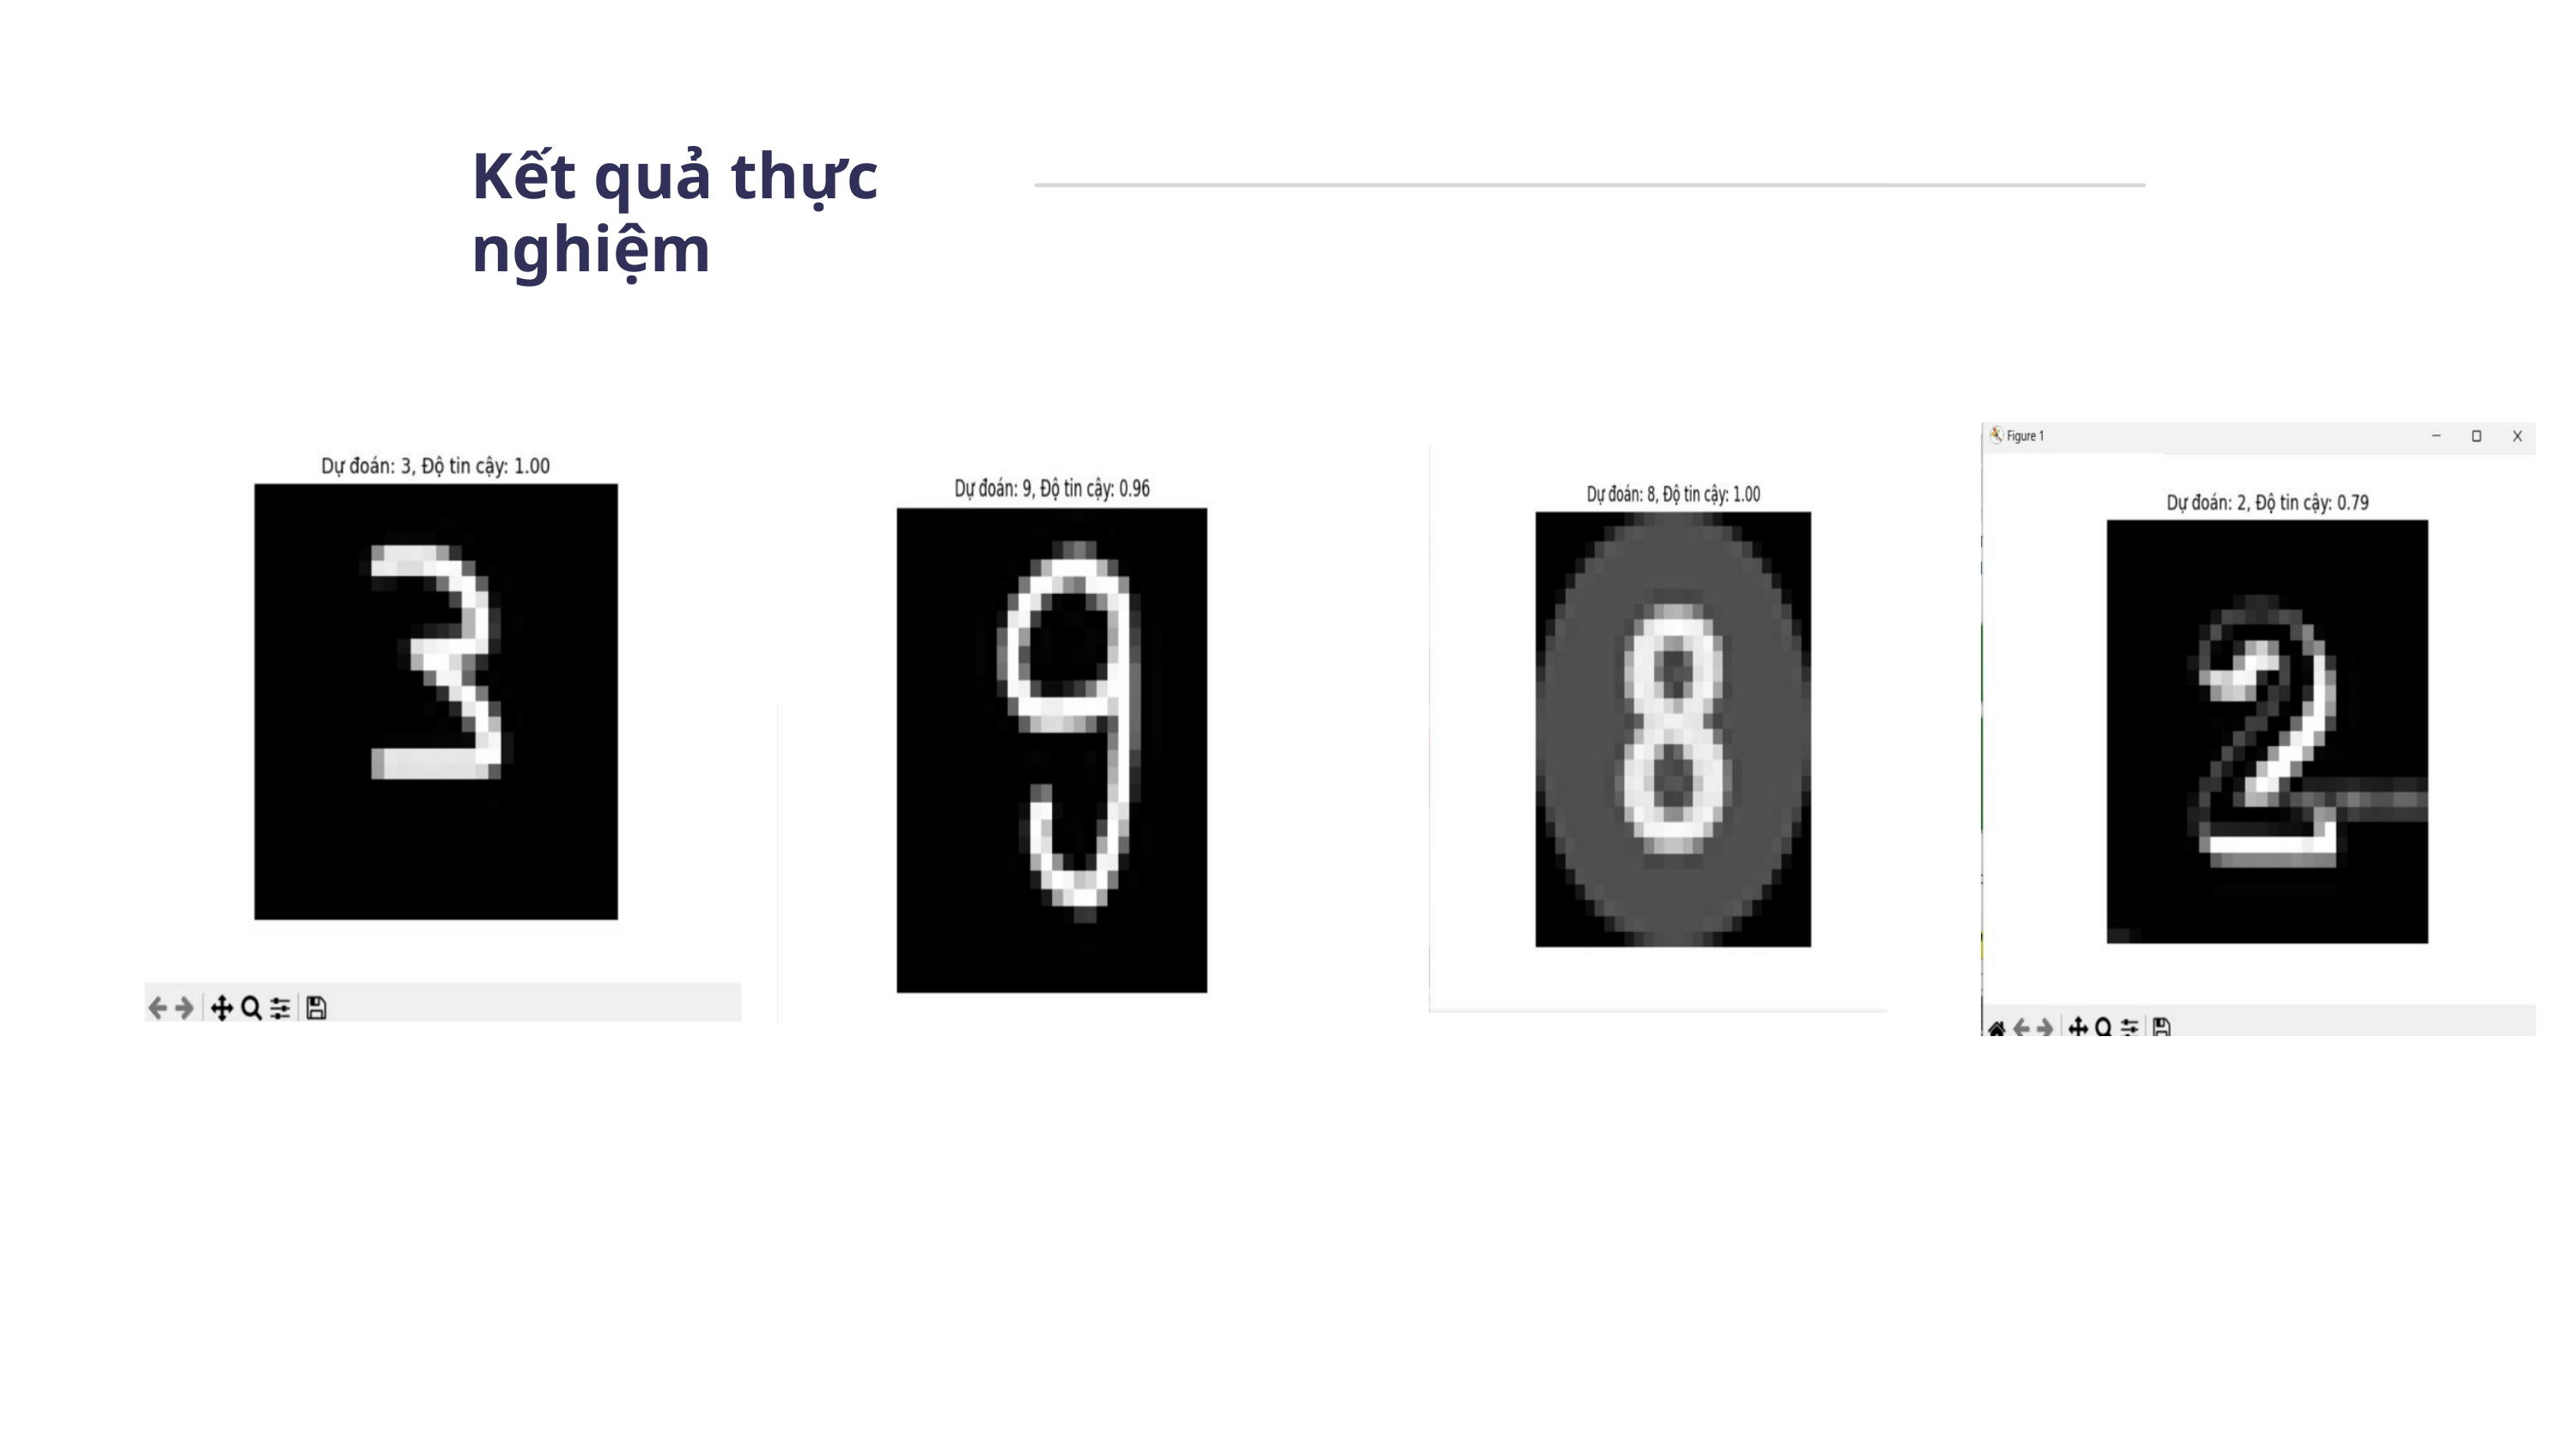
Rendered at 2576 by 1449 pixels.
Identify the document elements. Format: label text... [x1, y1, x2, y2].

text_box [1981, 422, 2537, 1036]
text_box [1429, 446, 1887, 1013]
text_box Kết quả thực nghiệm [471, 138, 950, 285]
text_box [144, 427, 742, 1022]
text_box [777, 435, 1296, 1023]
